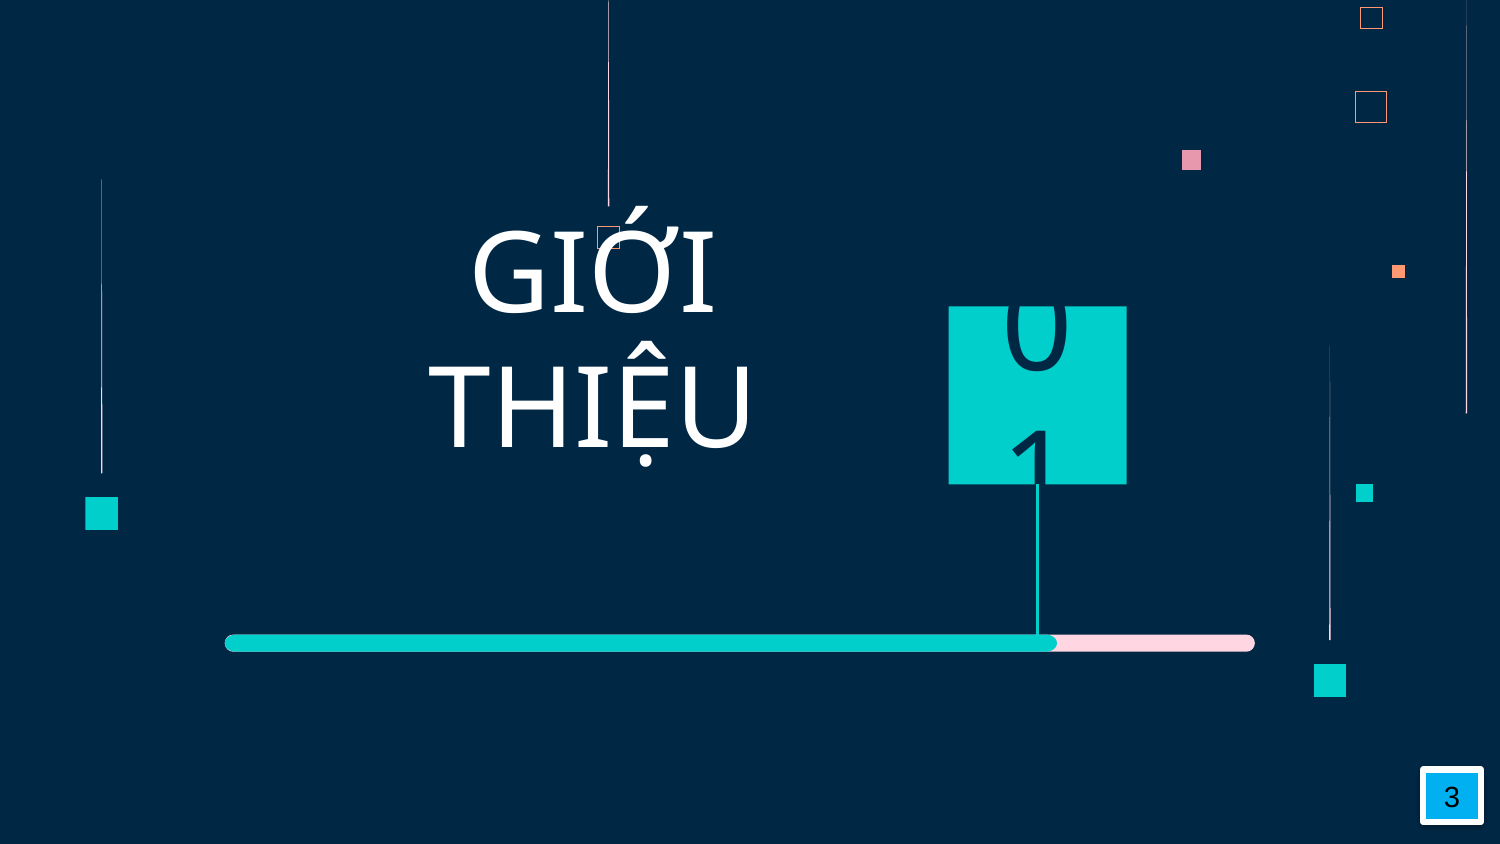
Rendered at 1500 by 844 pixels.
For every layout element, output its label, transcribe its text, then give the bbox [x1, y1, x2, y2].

title 01 [957, 348, 1119, 443]
text_box [224, 634, 1058, 652]
title GIỚI THIỆU [336, 347, 849, 485]
text_box [1049, 634, 1255, 652]
text_box [948, 306, 1127, 485]
text_box 3 [1420, 766, 1484, 825]
